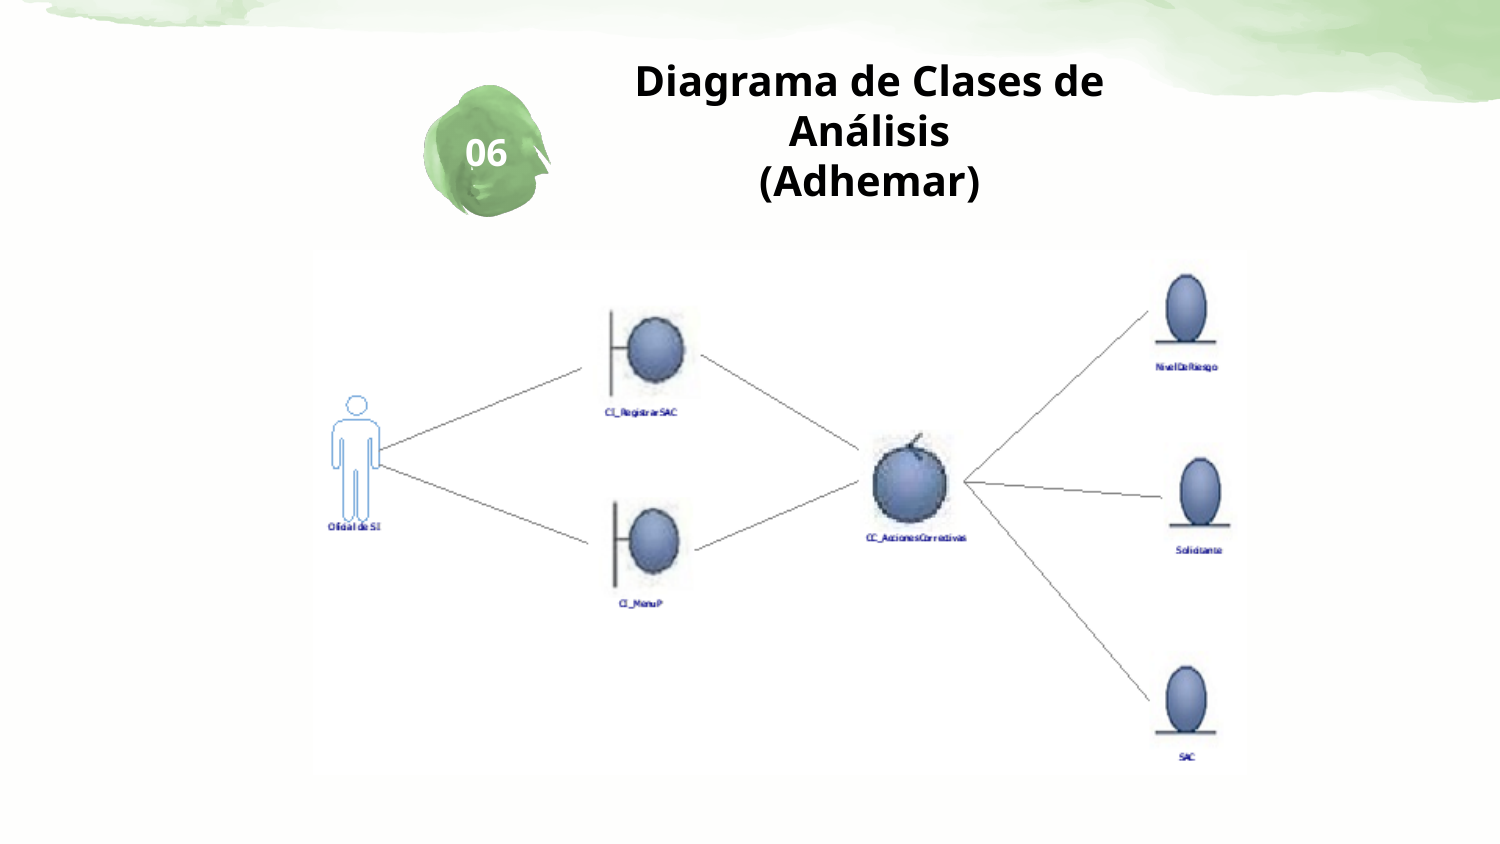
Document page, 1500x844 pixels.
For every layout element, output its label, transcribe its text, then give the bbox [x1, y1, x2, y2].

picture [0, 0, 1500, 844]
text_box Diagrama de Clases de Análisis (Adhemar) [554, 151, 1190, 220]
